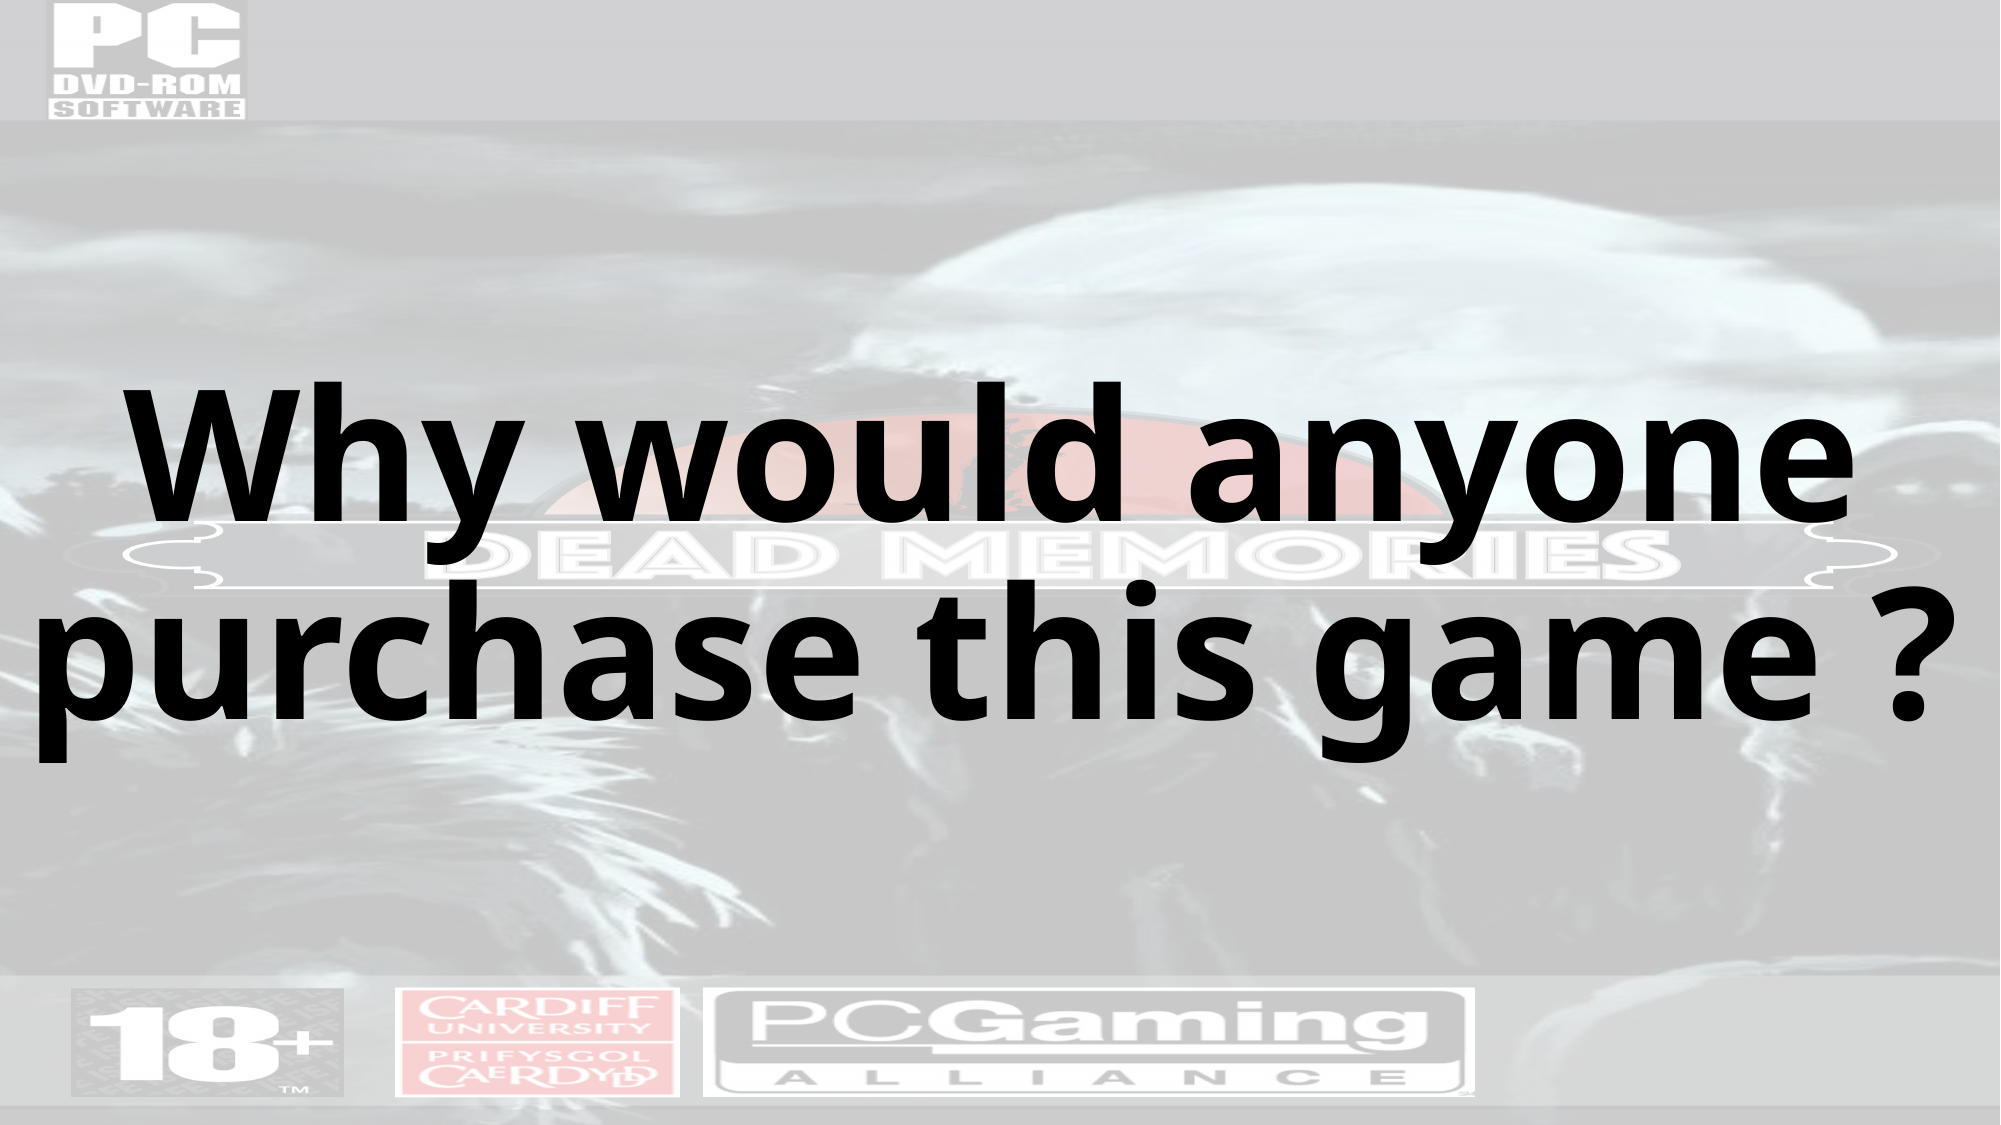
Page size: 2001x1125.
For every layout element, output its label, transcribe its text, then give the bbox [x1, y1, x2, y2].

title Why would anyone purchase this game ? [0, 87, 1986, 1036]
